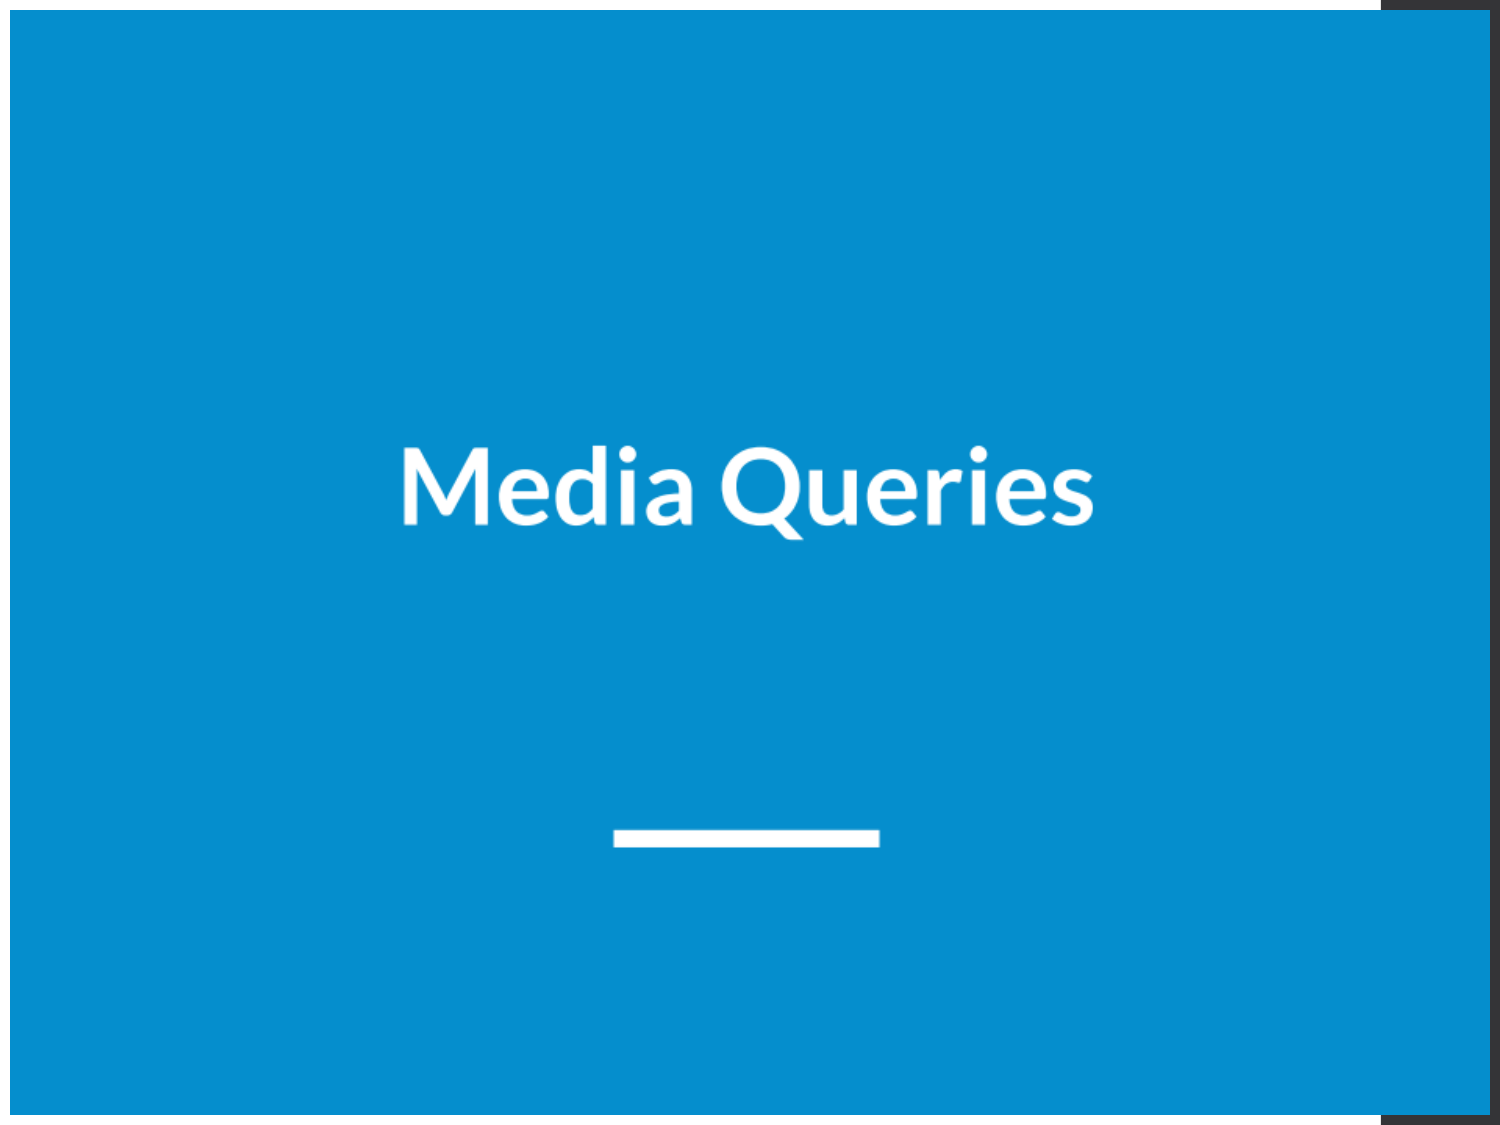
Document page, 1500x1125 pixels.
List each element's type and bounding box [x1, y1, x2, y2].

picture [404, 448, 488, 525]
picture [613, 829, 880, 847]
picture [620, 446, 636, 463]
picture [721, 446, 803, 541]
picture [996, 470, 1047, 525]
picture [1052, 470, 1092, 526]
picture [970, 446, 988, 463]
picture [499, 470, 549, 525]
picture [809, 470, 856, 526]
picture [555, 446, 606, 525]
picture [971, 470, 986, 525]
picture [621, 470, 634, 525]
picture [867, 470, 917, 525]
picture [927, 470, 963, 525]
picture [646, 469, 692, 526]
